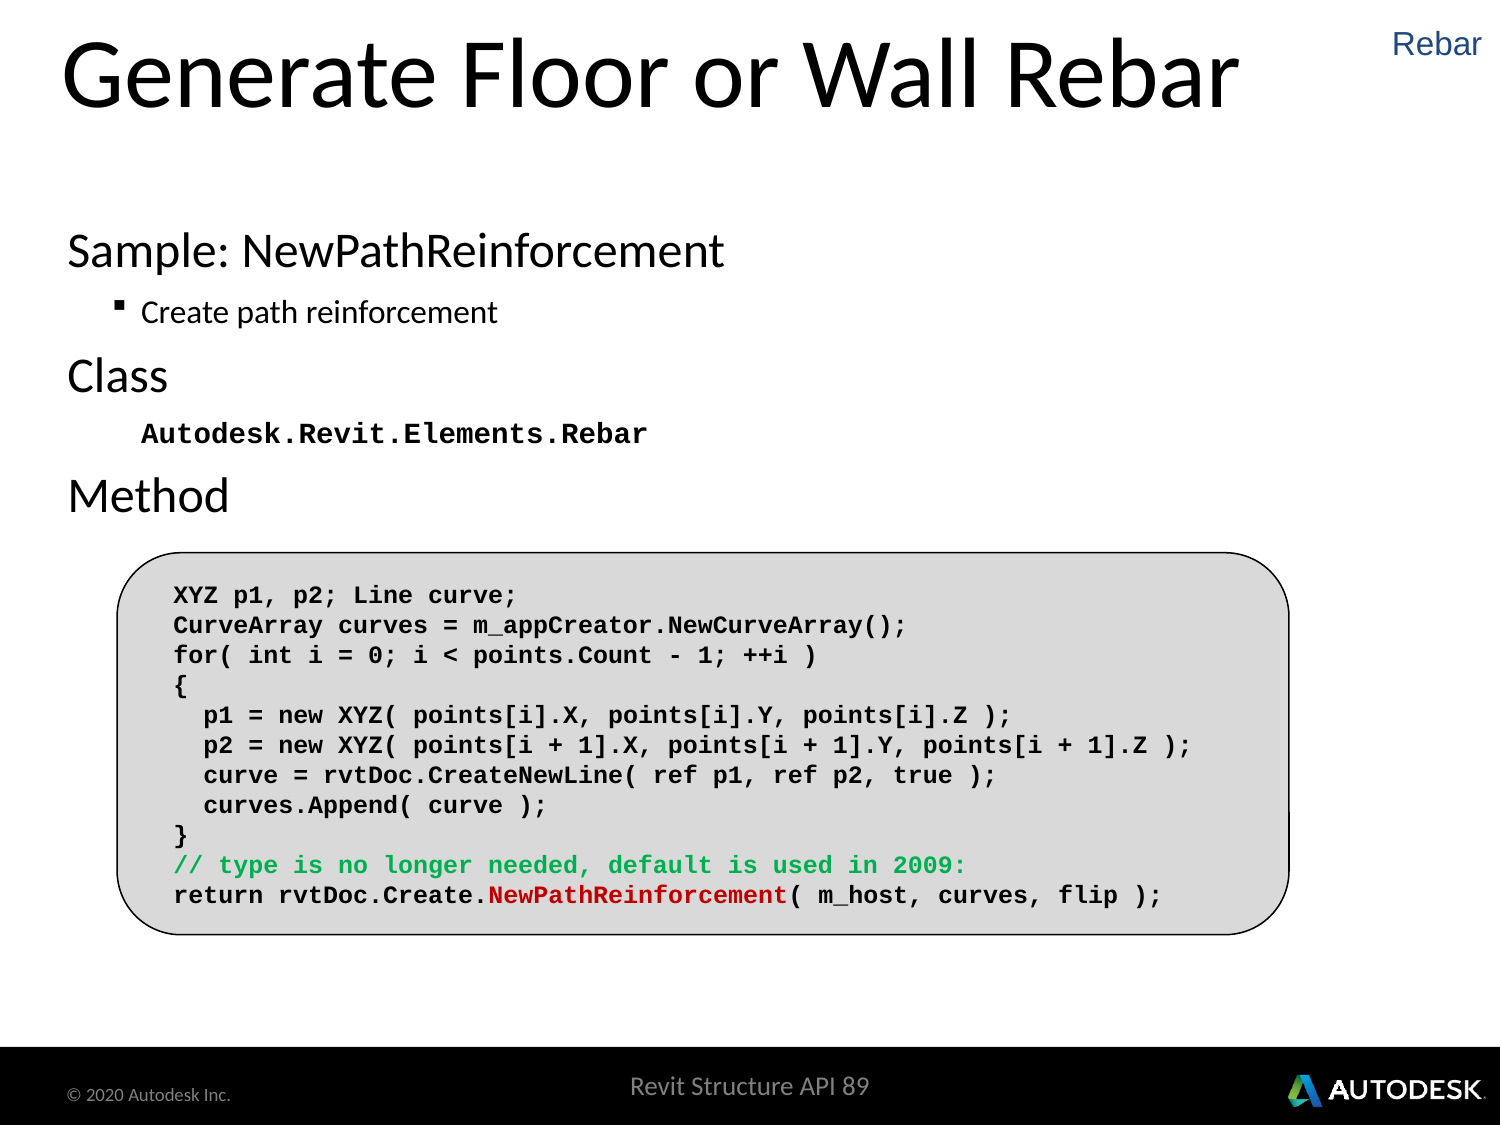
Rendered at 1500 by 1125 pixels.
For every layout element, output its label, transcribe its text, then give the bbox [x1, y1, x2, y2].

title Generate Floor or Wall Rebar [46, 0, 1495, 188]
picture [0, 1046, 1500, 1125]
text_box Rebar [1151, 22, 1483, 63]
text_box XYZ p1, p2; Line curve; CurveArray curves = m_appCreator.NewCurveArray(); for( int i = 0; i < points.Count - 1; ++i ) { p1 = new XYZ( points[i].X, points[i].Y, points[i].Z ); p2 = new XYZ( points[i + 1].X, points[i + 1].Y, points[i + 1].Z ); curve = rvtDoc.CreateNewLine( ref p1, ref p2, true ); curves.Append( curve ); } // type is no longer needed, default is used in 2009: return rvtDoc.Create.NewPathReinforcement( m_host, curves, flip ); [117, 552, 1289, 935]
list Sample: NewPathReinforcement Create path reinforcement Class Autodesk.Revit.Elements.Rebar Method [52, 209, 879, 551]
